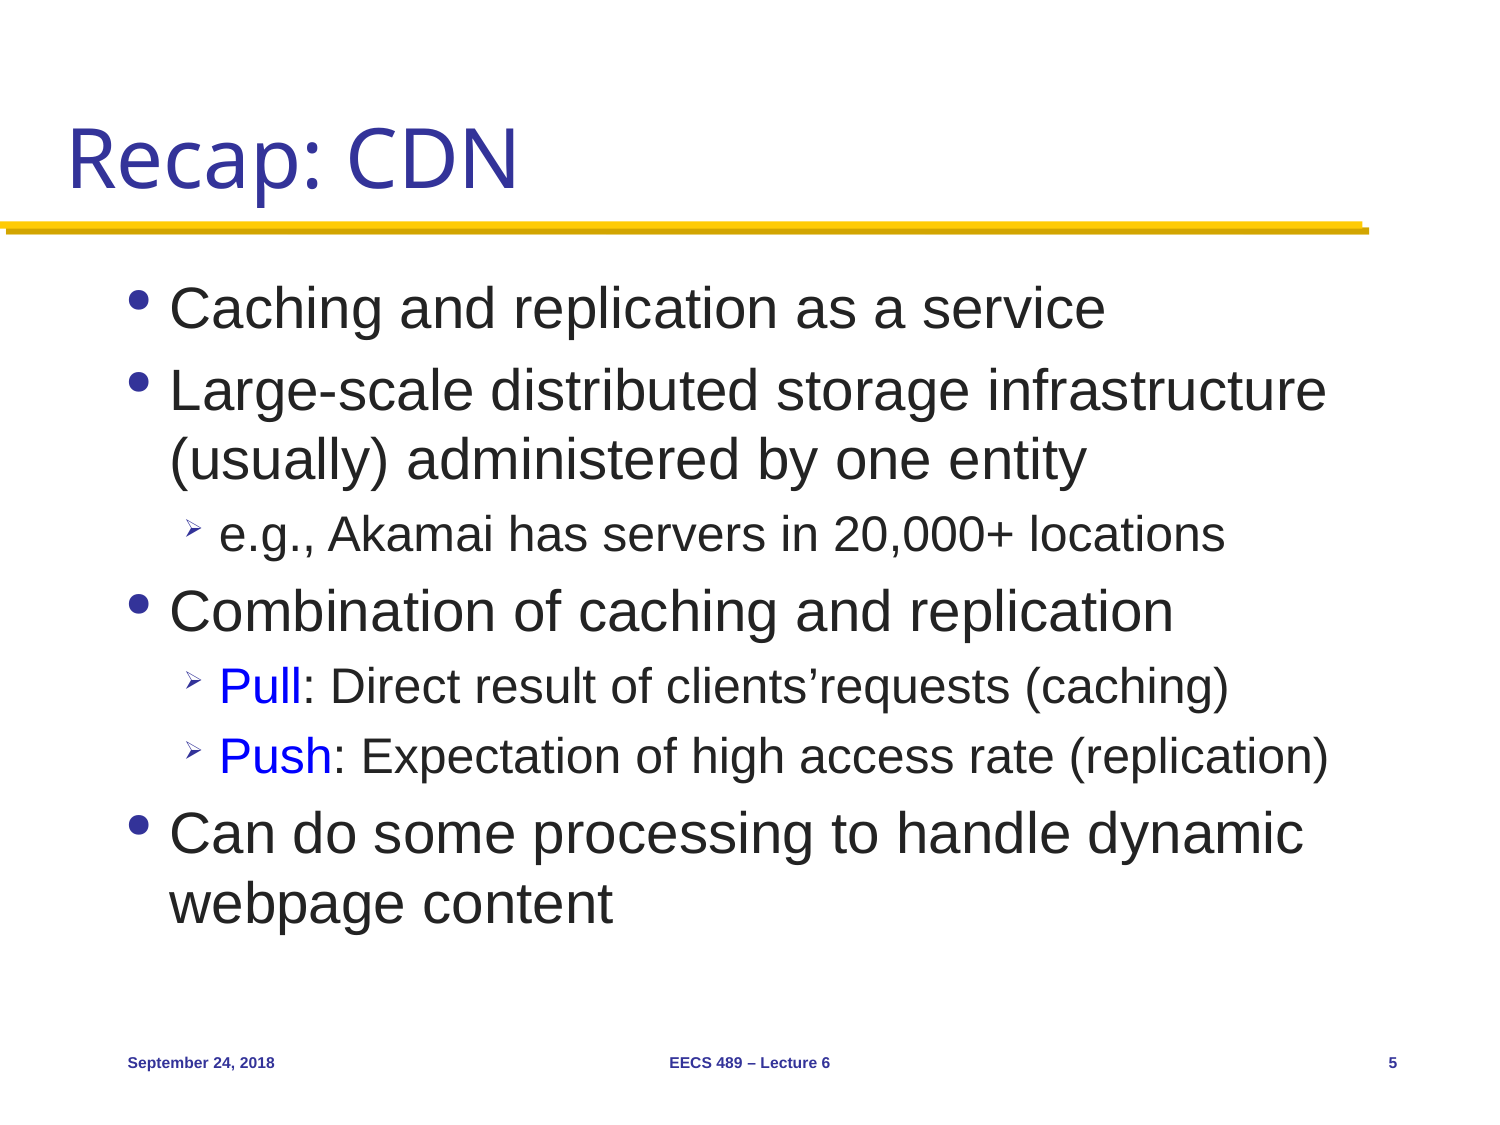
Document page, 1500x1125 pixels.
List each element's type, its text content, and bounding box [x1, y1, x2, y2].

footer EECS 489 – Lecture 6 [512, 1024, 988, 1101]
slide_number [112, 1024, 426, 1101]
list Caching and replication as a service Large-scale distributed storage infrastructure (usually) administered by one entity e.g., Akamai has servers in 20,000+ locations Combination of caching and replication Pull: Direct result of clients’requests (caching) Push: Expectation of high access rate (replication) Can do some processing to handle dynamic webpage content [112, 262, 1413, 988]
slide_number 5 [1312, 1024, 1413, 1101]
title Recap: CDN [49, 24, 1451, 213]
